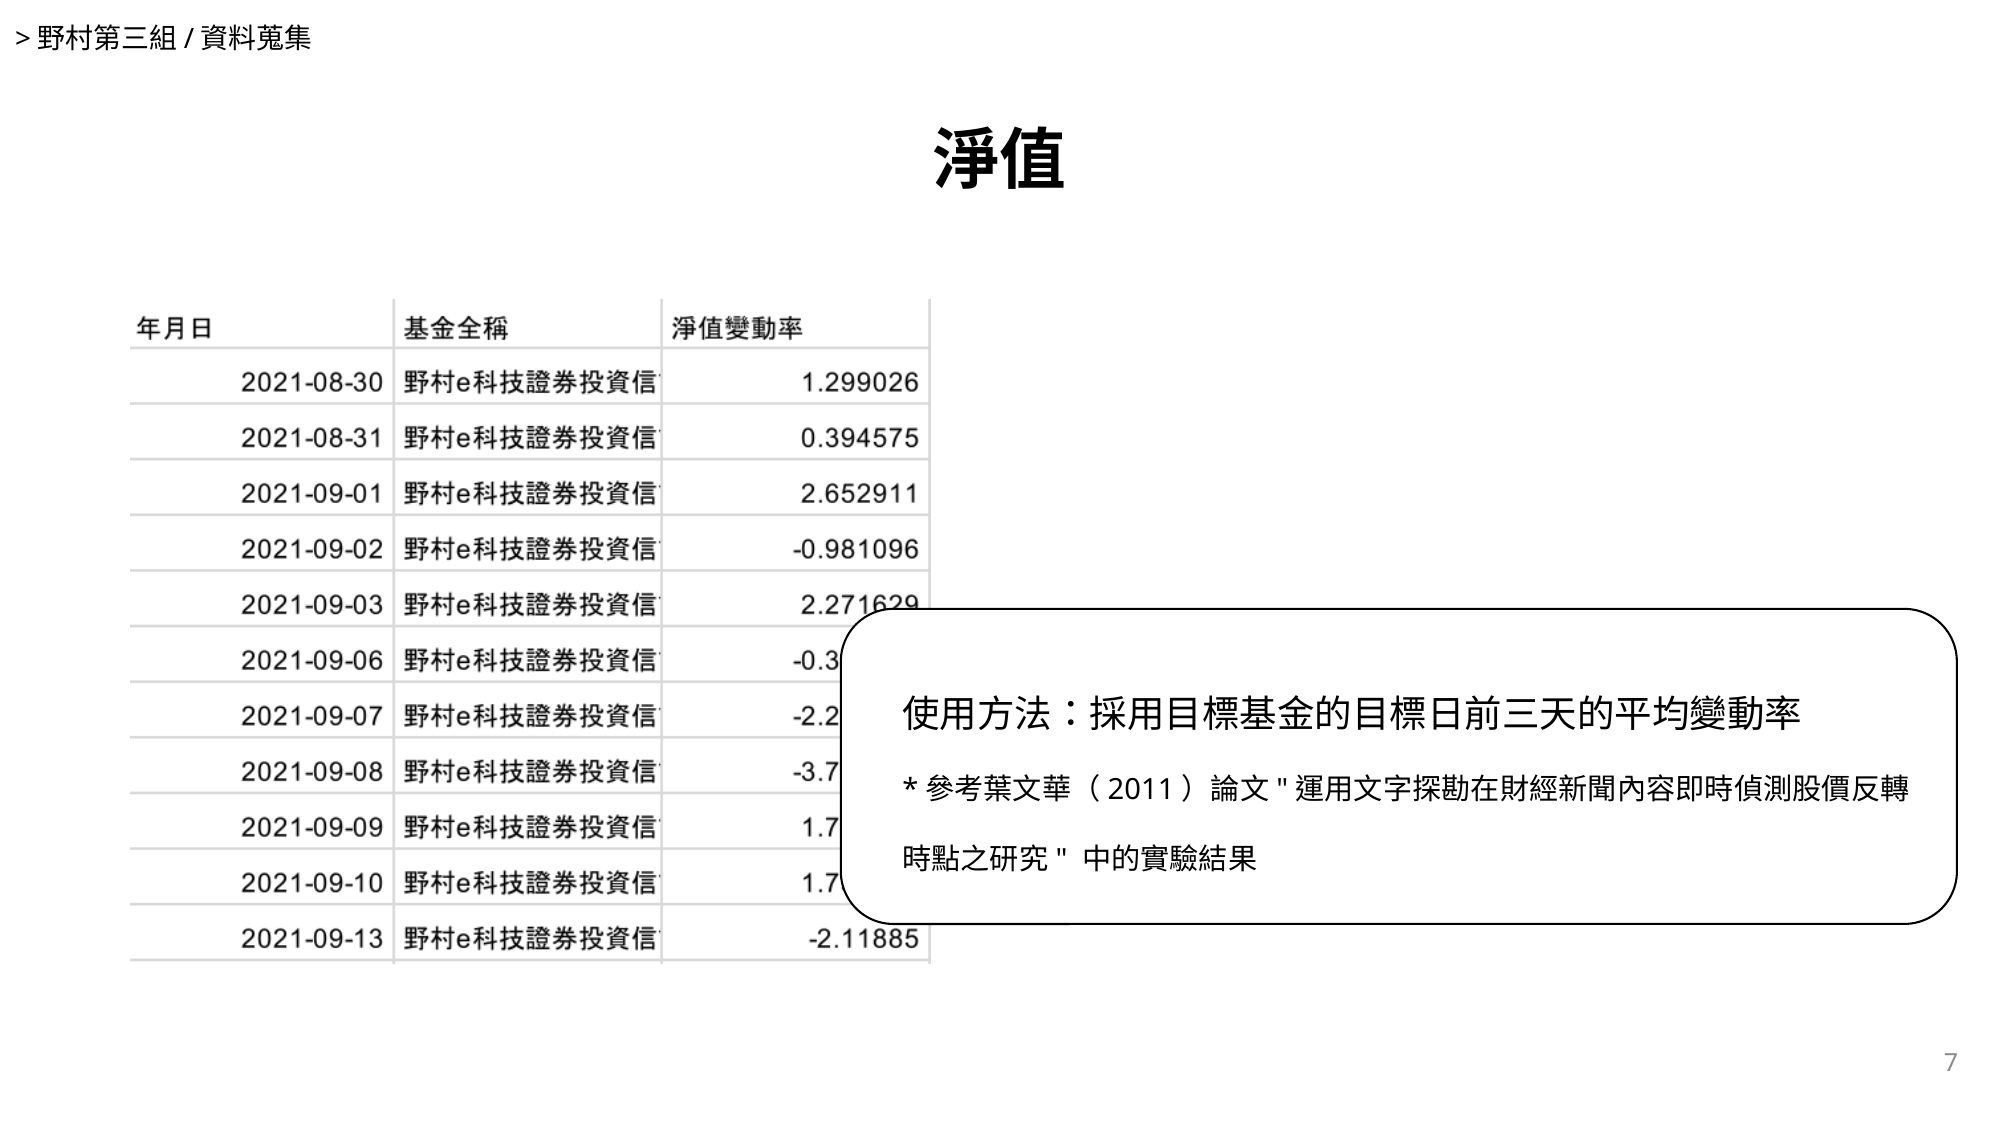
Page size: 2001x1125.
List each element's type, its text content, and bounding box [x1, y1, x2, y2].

picture [130, 299, 931, 964]
text_box [931, 607, 1958, 926]
text_box 淨值 [428, 97, 1572, 218]
text_box >野村第三組/資料蒐集 [0, 5, 331, 71]
slide_number 7 [1853, 1019, 1974, 1106]
text_box 使用方法：採用目標基金的目標日前三天的平均變動率 *參考葉文華（2011）論文"運用文字探勘在財經新聞內容即時偵測股價反轉時點之研究" 中的實驗結果 [931, 637, 1937, 883]
